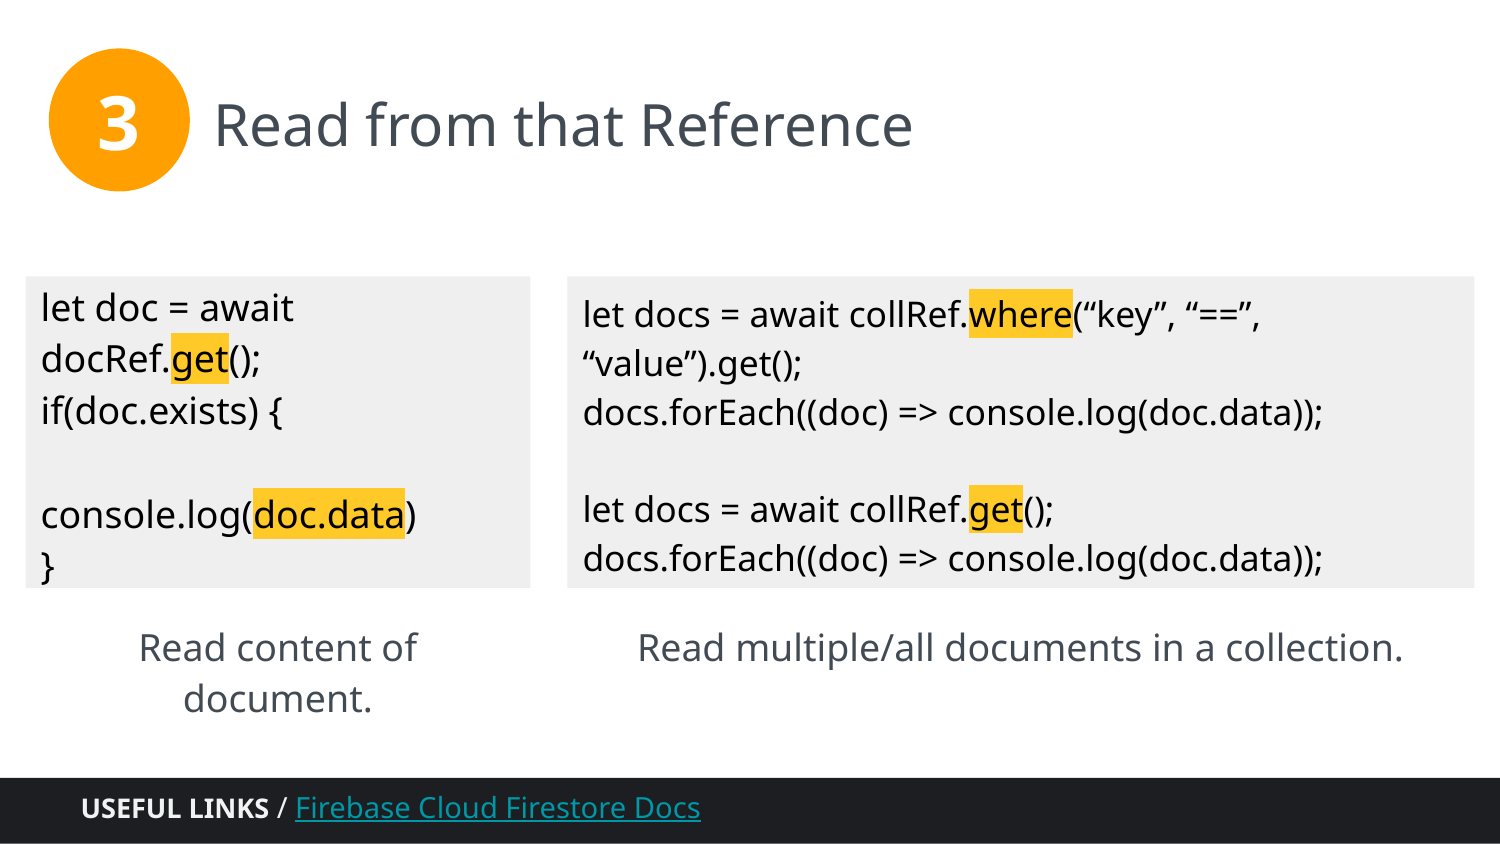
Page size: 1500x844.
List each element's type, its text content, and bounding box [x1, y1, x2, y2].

list Read multiple/all documents in a collection. [567, 601, 1475, 828]
text_box 3 [51, 50, 188, 190]
text_box USEFUL LINKS / Firebase Cloud Firestore Docs [0, 777, 1500, 844]
list Read content of document. [25, 601, 531, 828]
title Read from that Reference [198, 72, 1413, 167]
list let doc = await docRef.get(); if(doc.exists) { console.log(doc.data) } [25, 276, 531, 588]
list let docs = await collRef.where(“key”, “==”, “value”).get(); docs.forEach((doc) => console.log(doc.data)); let docs = await collRef.get(); docs.forEach((doc) => console.log(doc.data)); [567, 276, 1475, 588]
